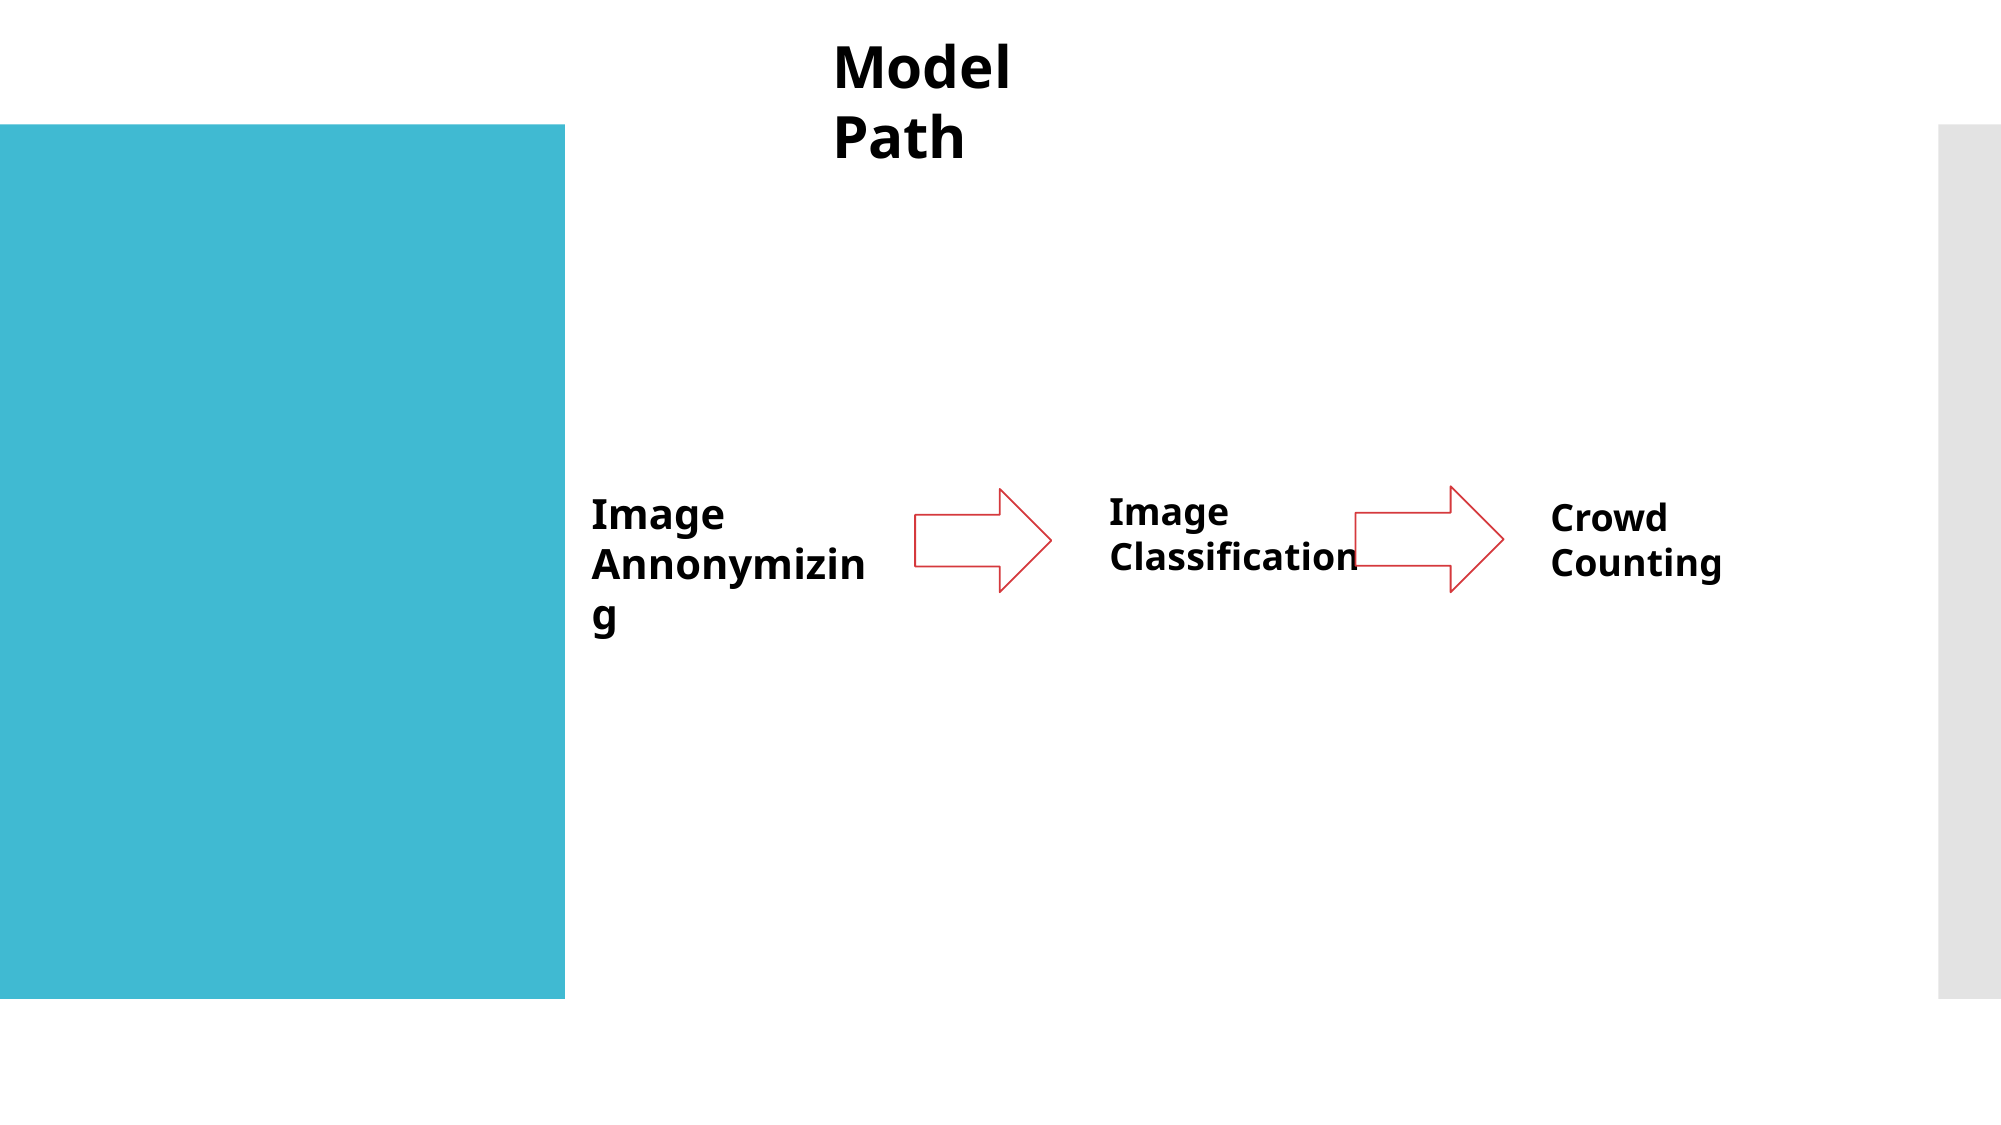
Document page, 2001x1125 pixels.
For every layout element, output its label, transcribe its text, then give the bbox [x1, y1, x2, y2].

text_box Image Annonymizing [576, 480, 894, 646]
text_box Model Path [817, 23, 1149, 178]
text_box [1354, 485, 1505, 594]
text_box [914, 488, 1052, 594]
text_box Image Classification [1094, 480, 1383, 585]
text_box Crowd Counting [1535, 486, 1792, 591]
